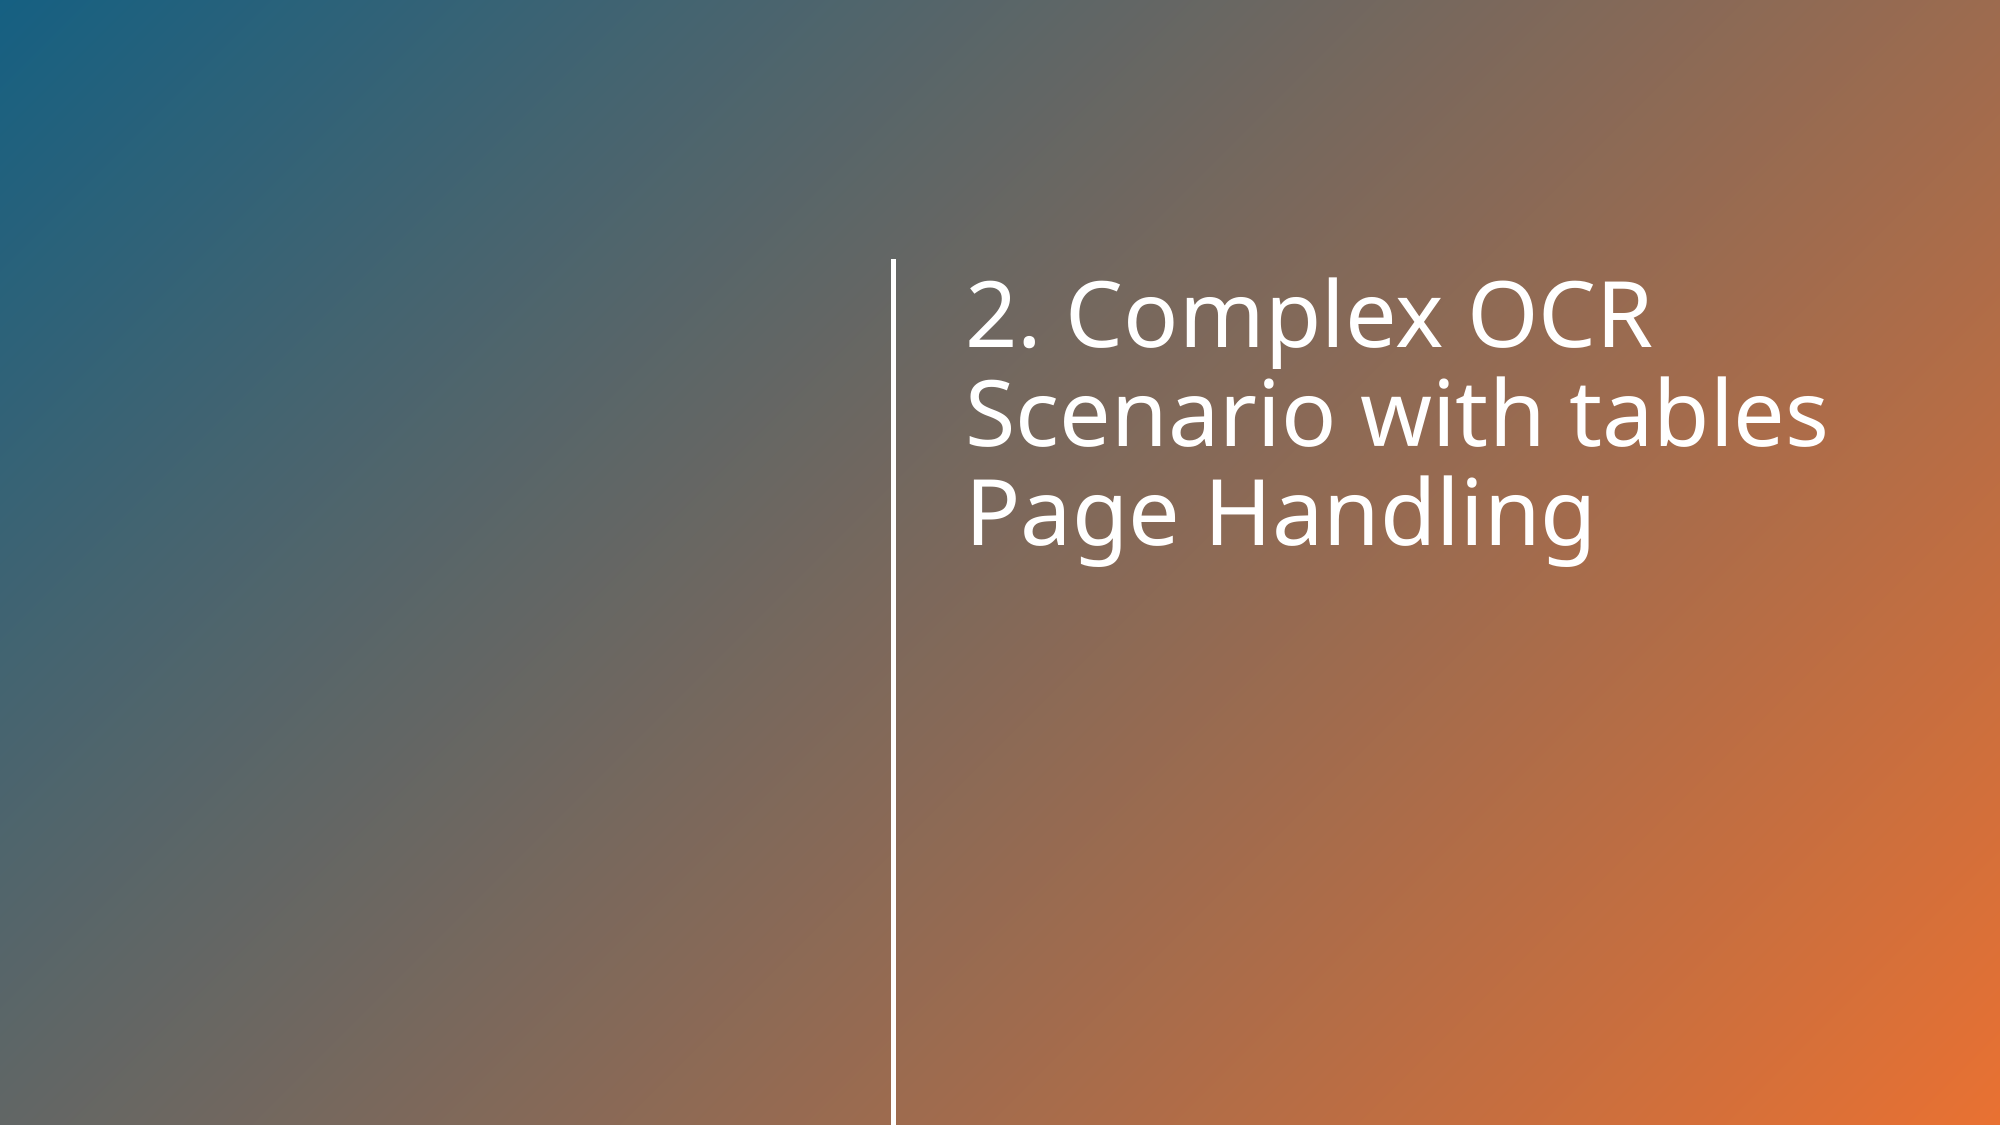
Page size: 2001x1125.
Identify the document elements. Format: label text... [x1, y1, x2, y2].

text_box [0, 0, 2000, 1125]
subtitle 2. Complex OCR Scenario with tables Page Handling [950, 260, 1881, 1097]
